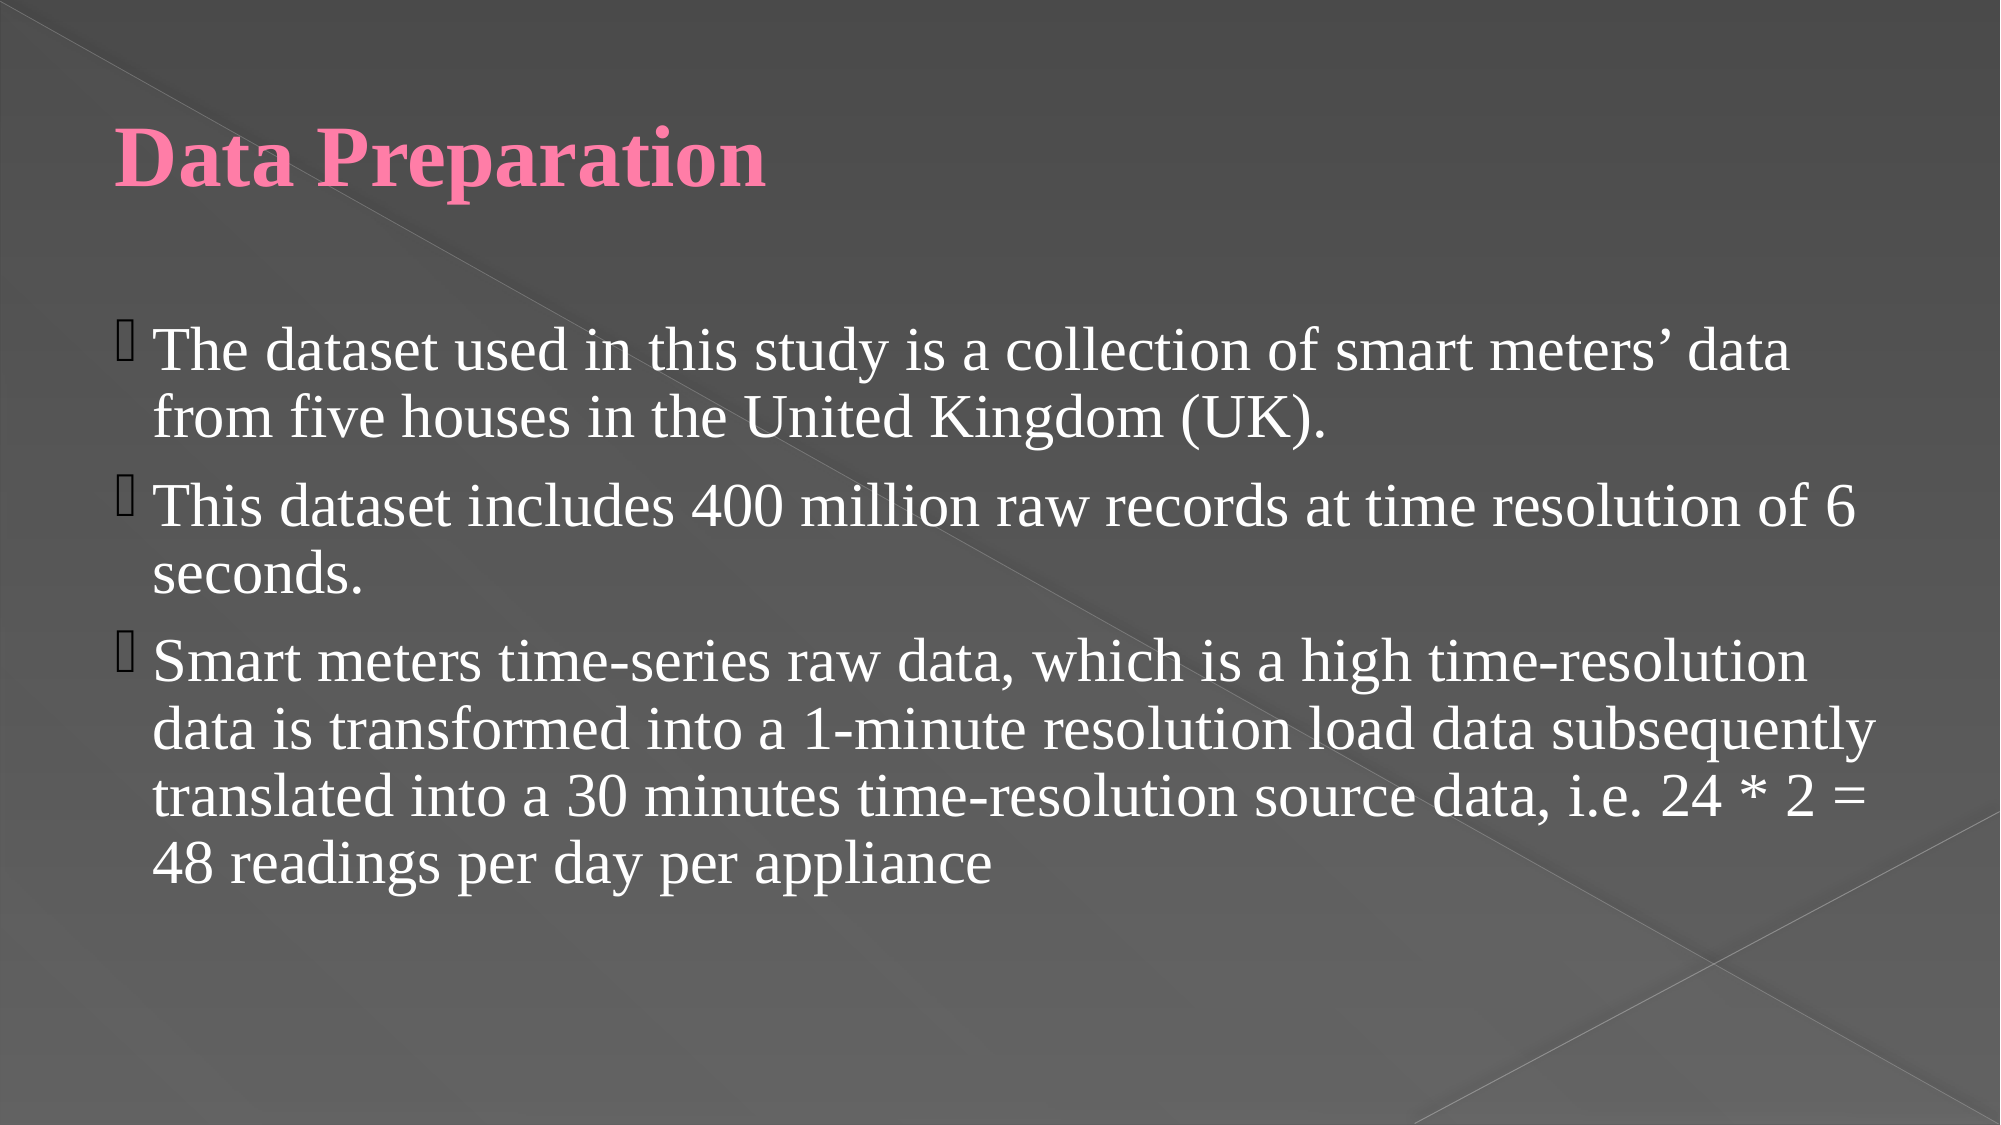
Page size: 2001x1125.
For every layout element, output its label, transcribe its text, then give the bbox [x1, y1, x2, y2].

list The dataset used in this study is a collection of smart meters’ data from five houses in the United Kingdom (UK). This dataset includes 400 million raw records at time resolution of 6 seconds. Smart meters time-series raw data, which is a high time-resolution data is transformed into a 1-minute resolution load data subsequently translated into a 30 minutes time-resolution source data, i.e. 24 * 2 = 48 readings per day per appliance [99, 308, 1900, 1059]
title Data Preparation [99, 43, 1900, 274]
